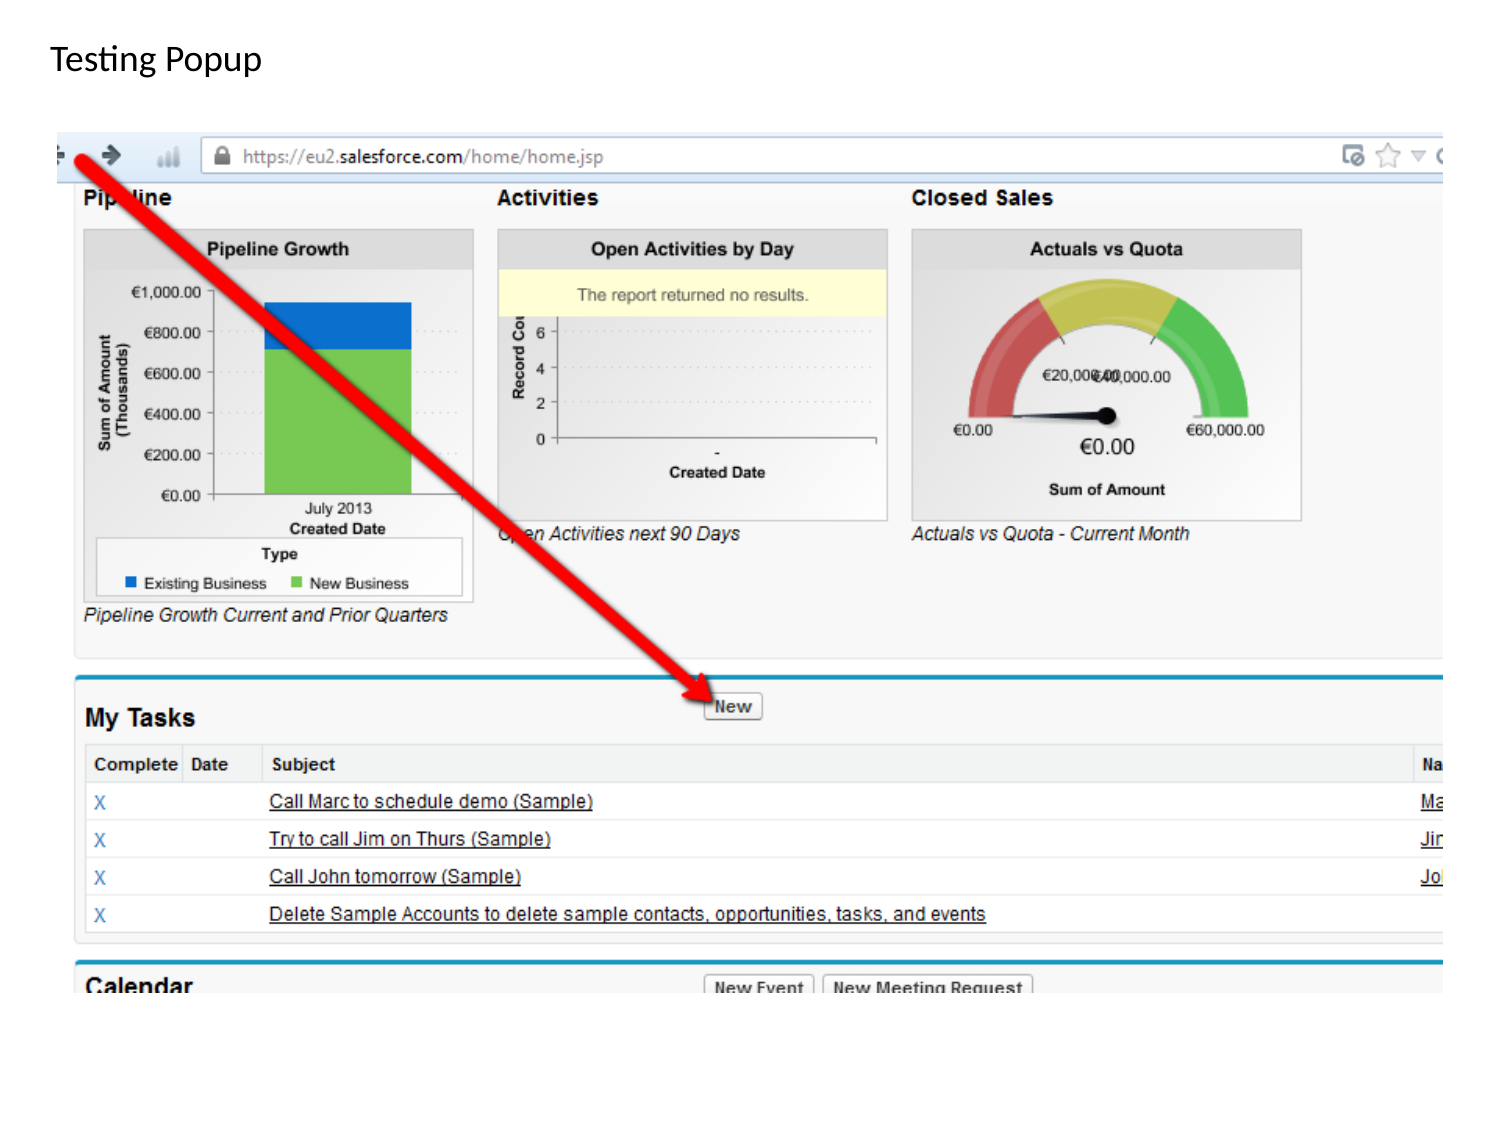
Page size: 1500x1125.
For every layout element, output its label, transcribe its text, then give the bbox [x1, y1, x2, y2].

text_box Testing Popup [35, 26, 1465, 132]
picture [56, 132, 1444, 993]
